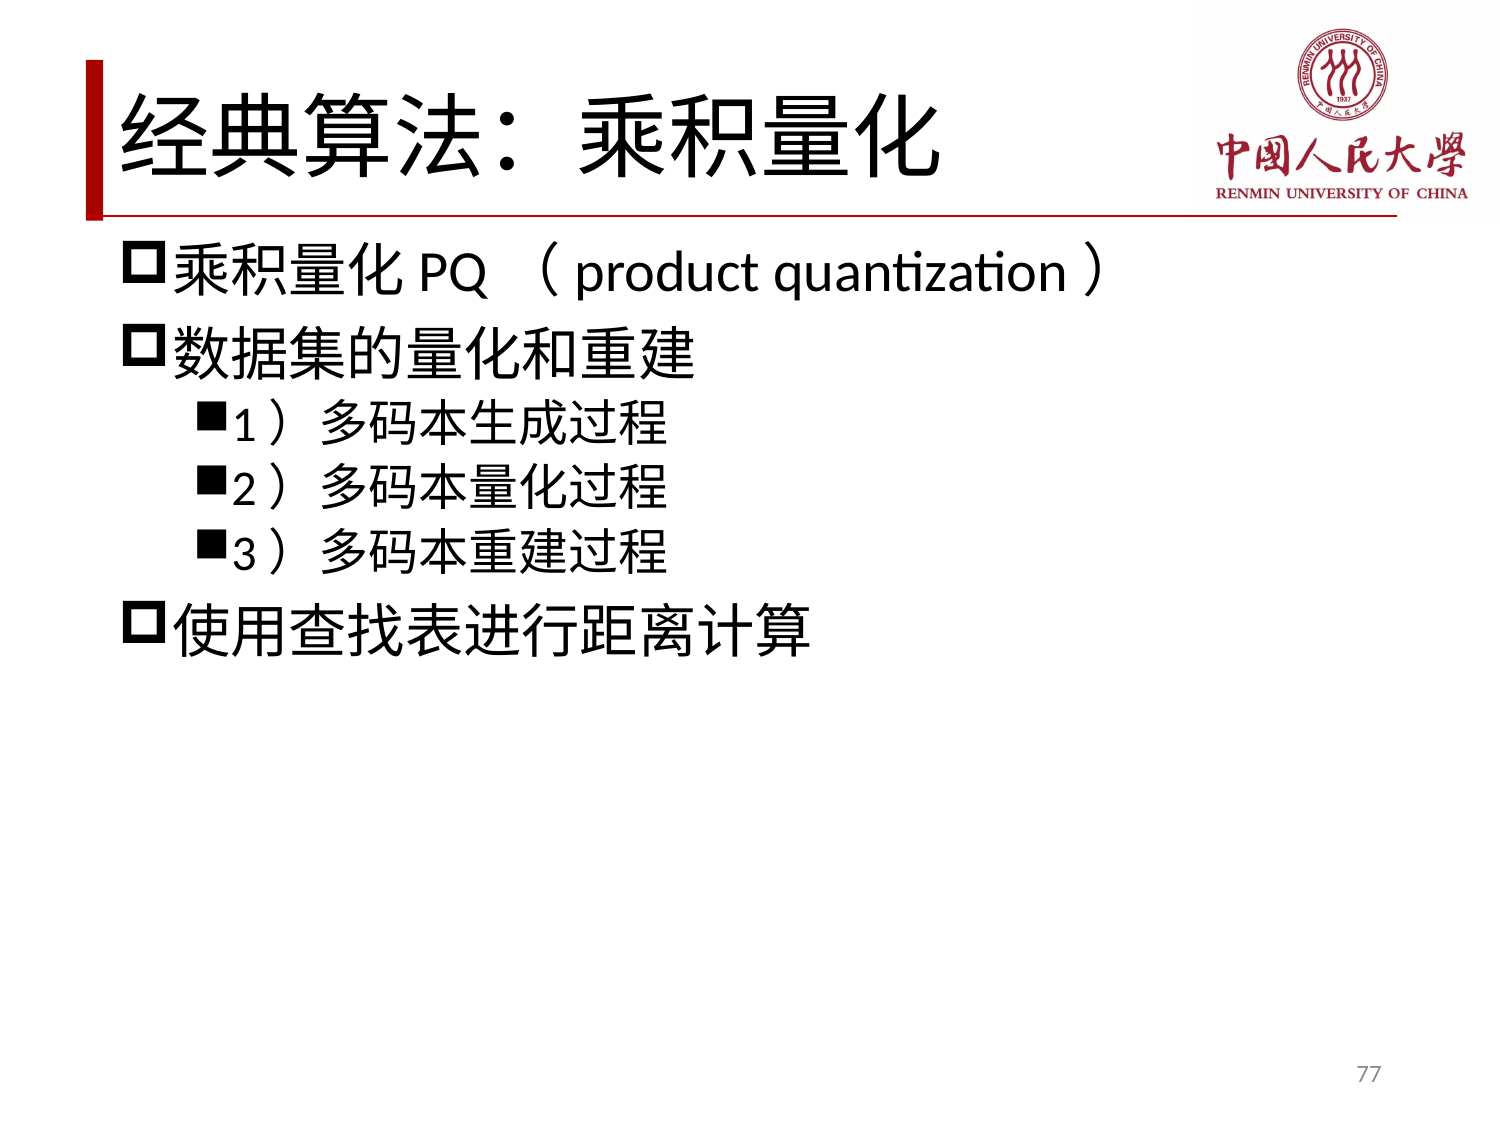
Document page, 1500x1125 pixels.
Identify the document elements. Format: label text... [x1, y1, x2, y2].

list 乘积量化PQ（product quantization） 数据集的量化和重建 1）多码本生成过程 2）多码本量化过程 3）多码本重建过程 使用查找表进行距离计算 [103, 233, 1397, 1014]
slide_number 77 [1059, 1042, 1397, 1103]
picture [1190, 0, 1500, 221]
title 经典算法：乘积量化 [103, 59, 1397, 221]
